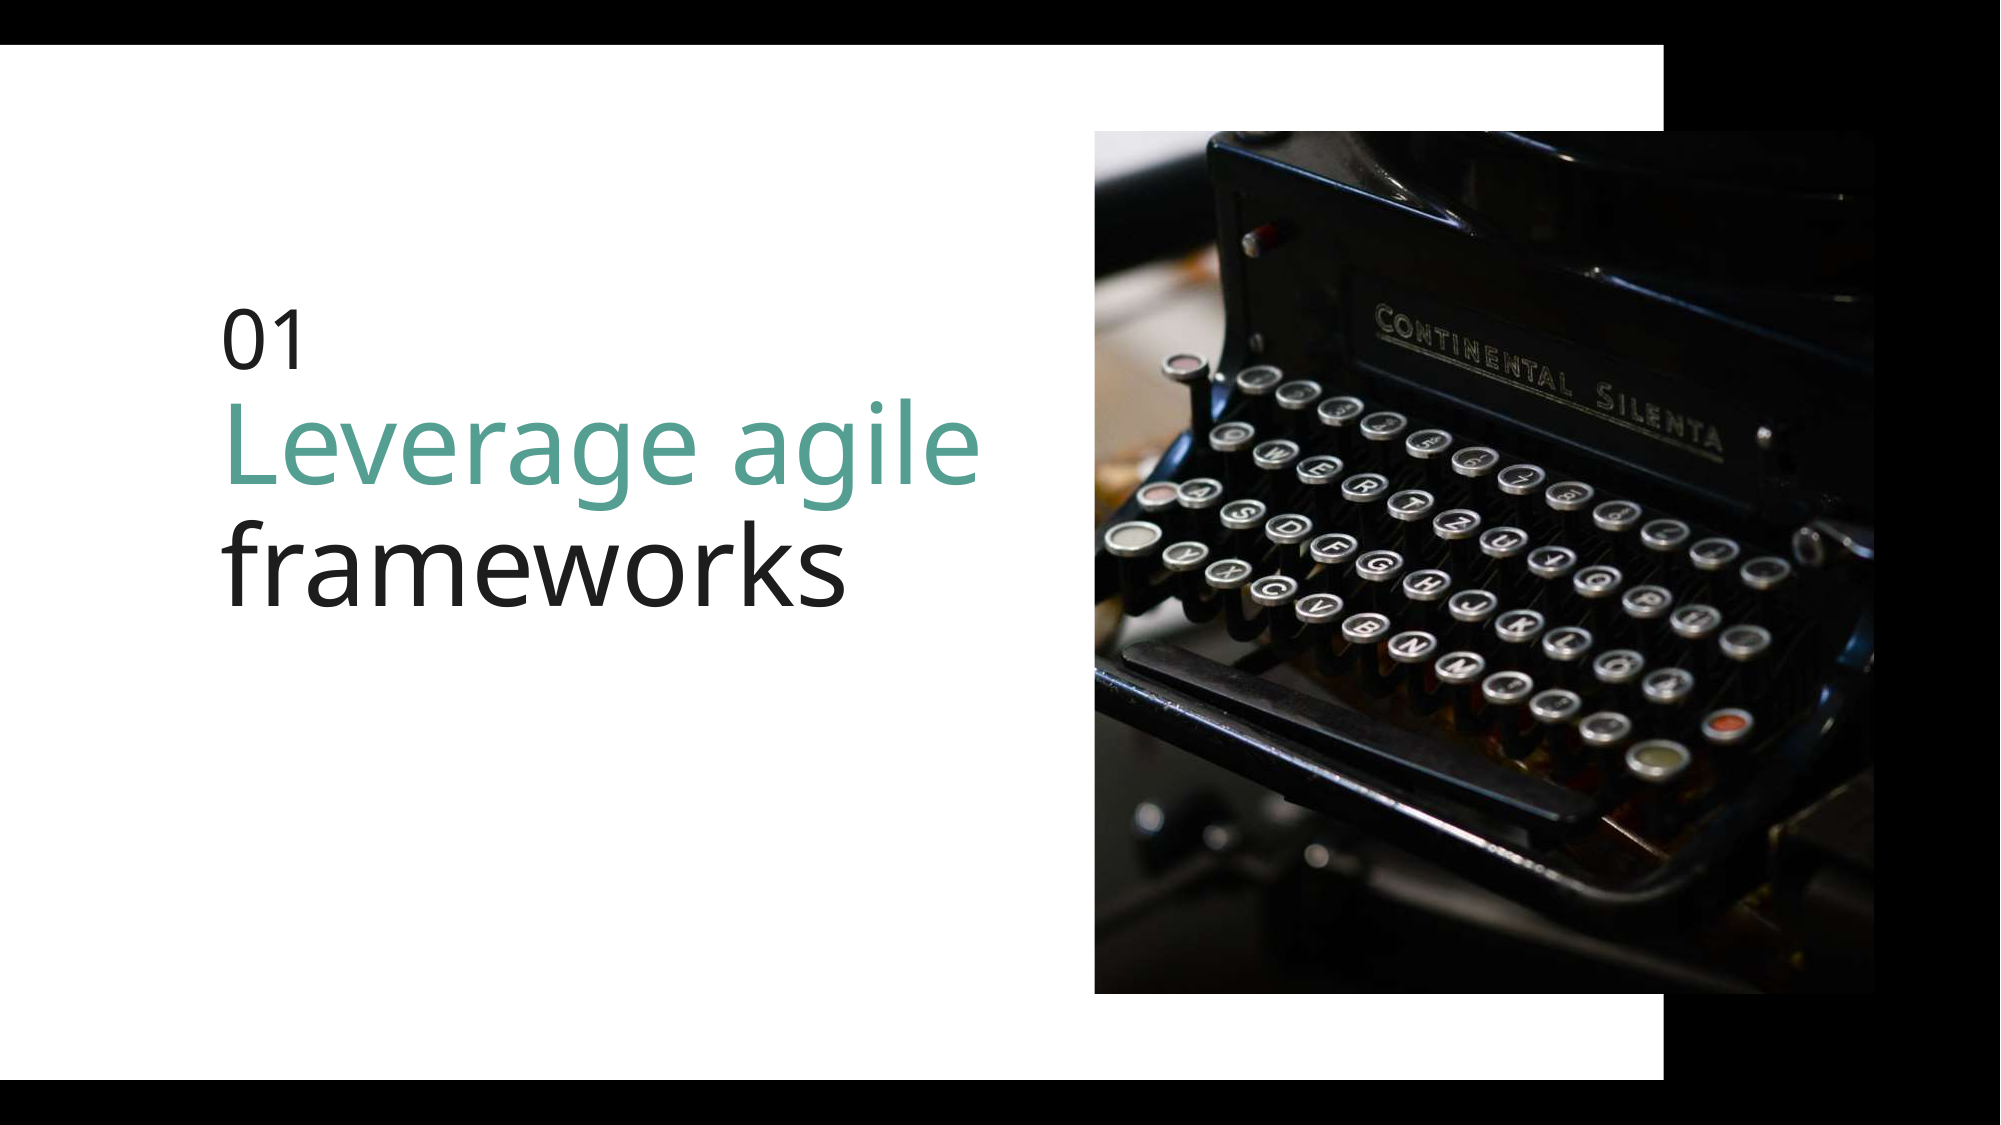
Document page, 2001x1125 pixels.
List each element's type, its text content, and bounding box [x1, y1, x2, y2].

text_box Leverage agile frameworks [220, 387, 1064, 631]
text_box 01 [220, 297, 324, 388]
picture [1094, 131, 1875, 994]
text_box [0, 44, 1665, 1081]
